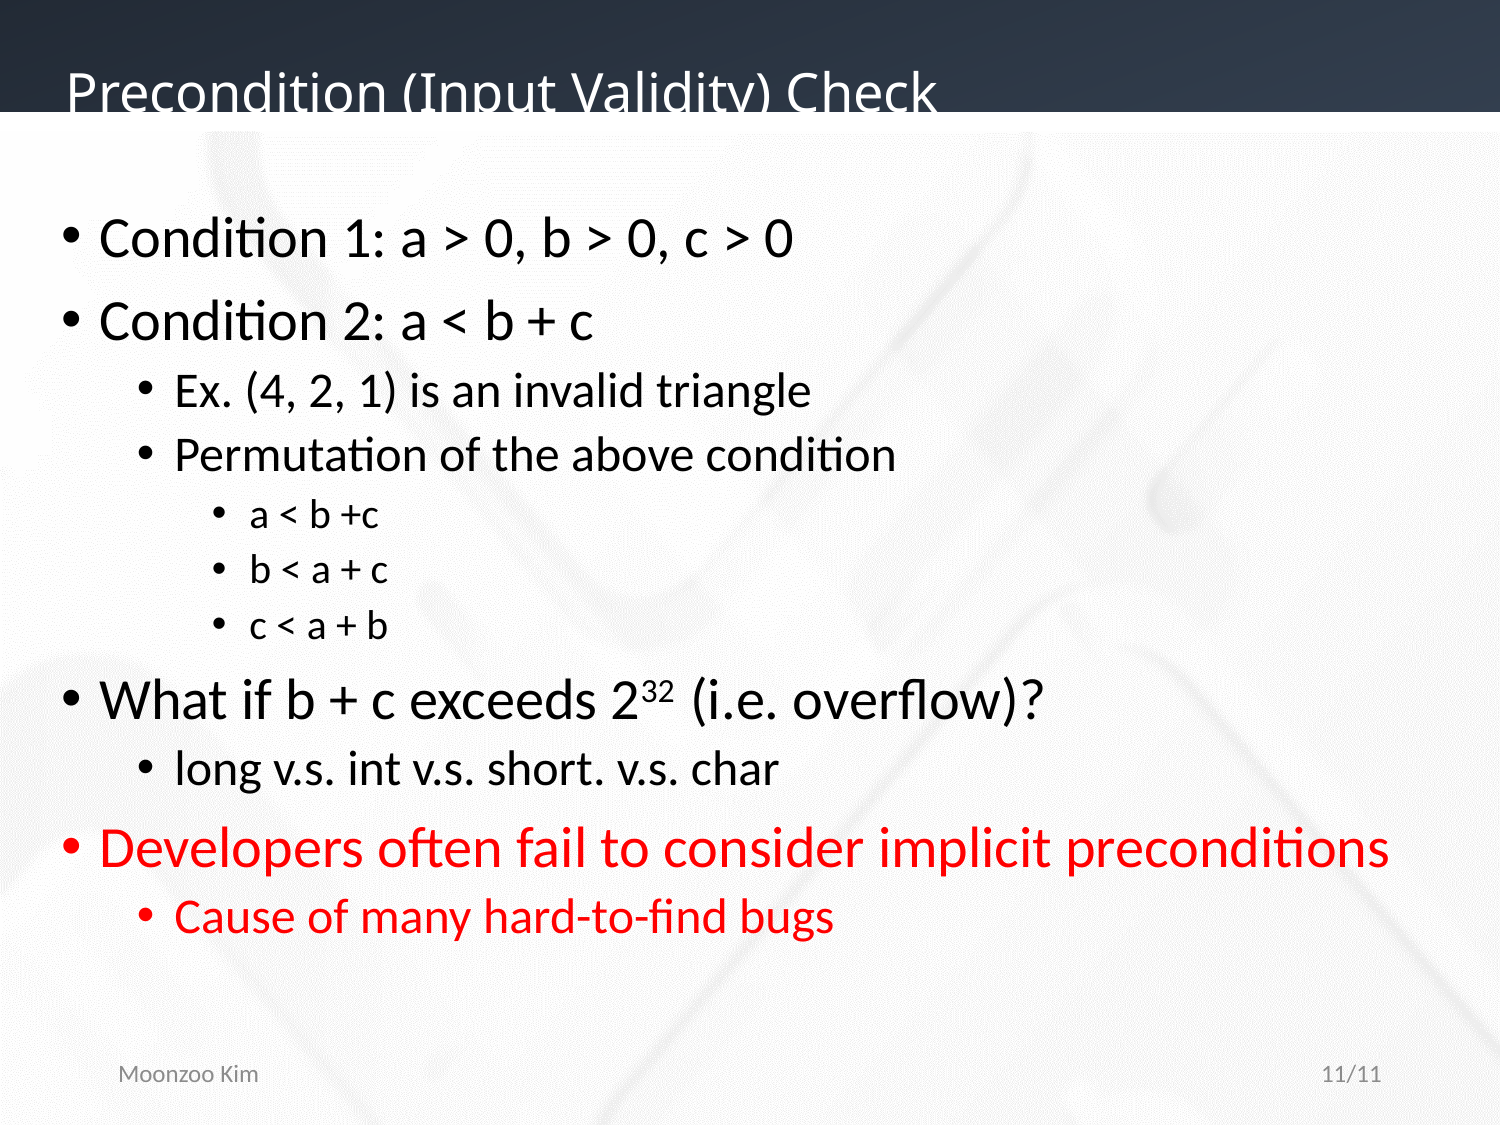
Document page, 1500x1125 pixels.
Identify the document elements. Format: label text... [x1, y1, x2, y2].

slide_number 11/11 [1059, 1042, 1397, 1103]
picture [0, 131, 1500, 1125]
list Condition 1: a > 0, b > 0, c > 0 Condition 2: a < b + c Ex. (4, 2, 1) is an invalid triangle Permutation of the above condition a < b +c b < a + c c < a + b What if b + c exceeds 232 (i.e. overflow)? long v.s. int v.s. short. v.s. char Developers often fail to consider implicit preconditions Cause of many hard-to-find bugs [46, 199, 1477, 831]
title Precondition (Input Validity) Check [50, 24, 1500, 166]
slide_number Moonzoo Kim [103, 1042, 441, 1103]
